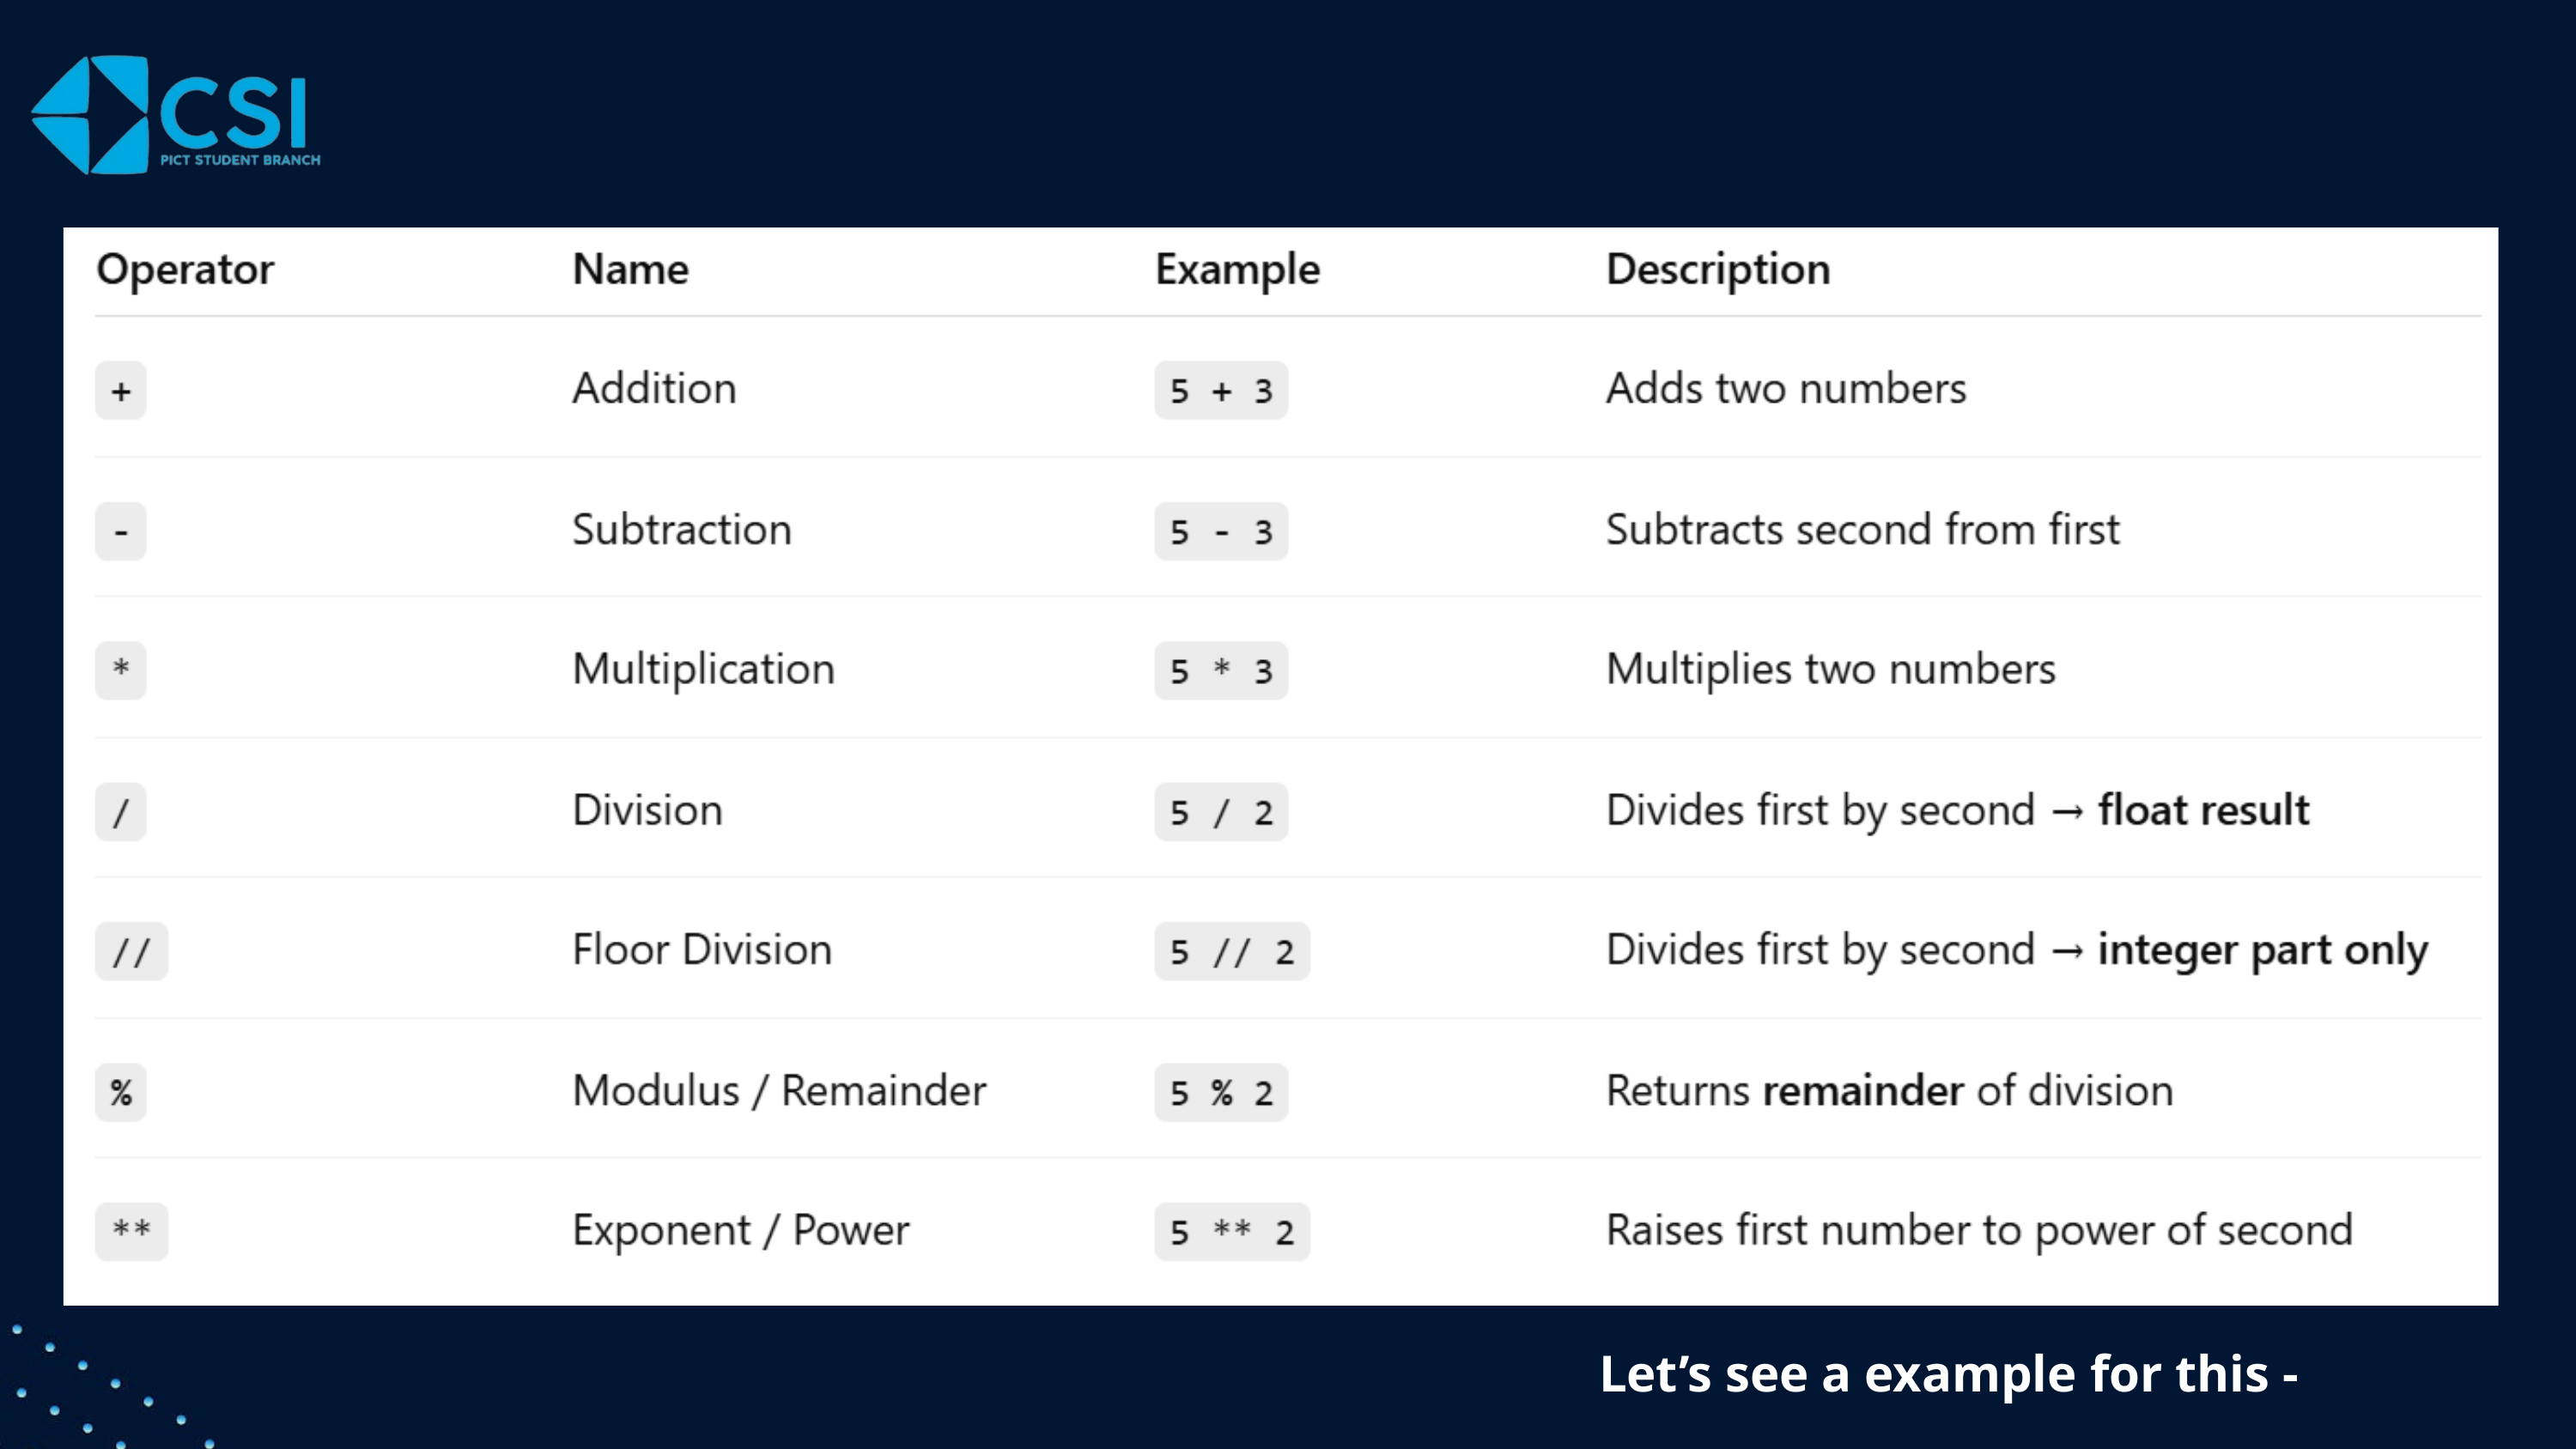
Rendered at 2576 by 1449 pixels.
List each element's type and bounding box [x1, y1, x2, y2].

text_box [0, 0, 2576, 1449]
